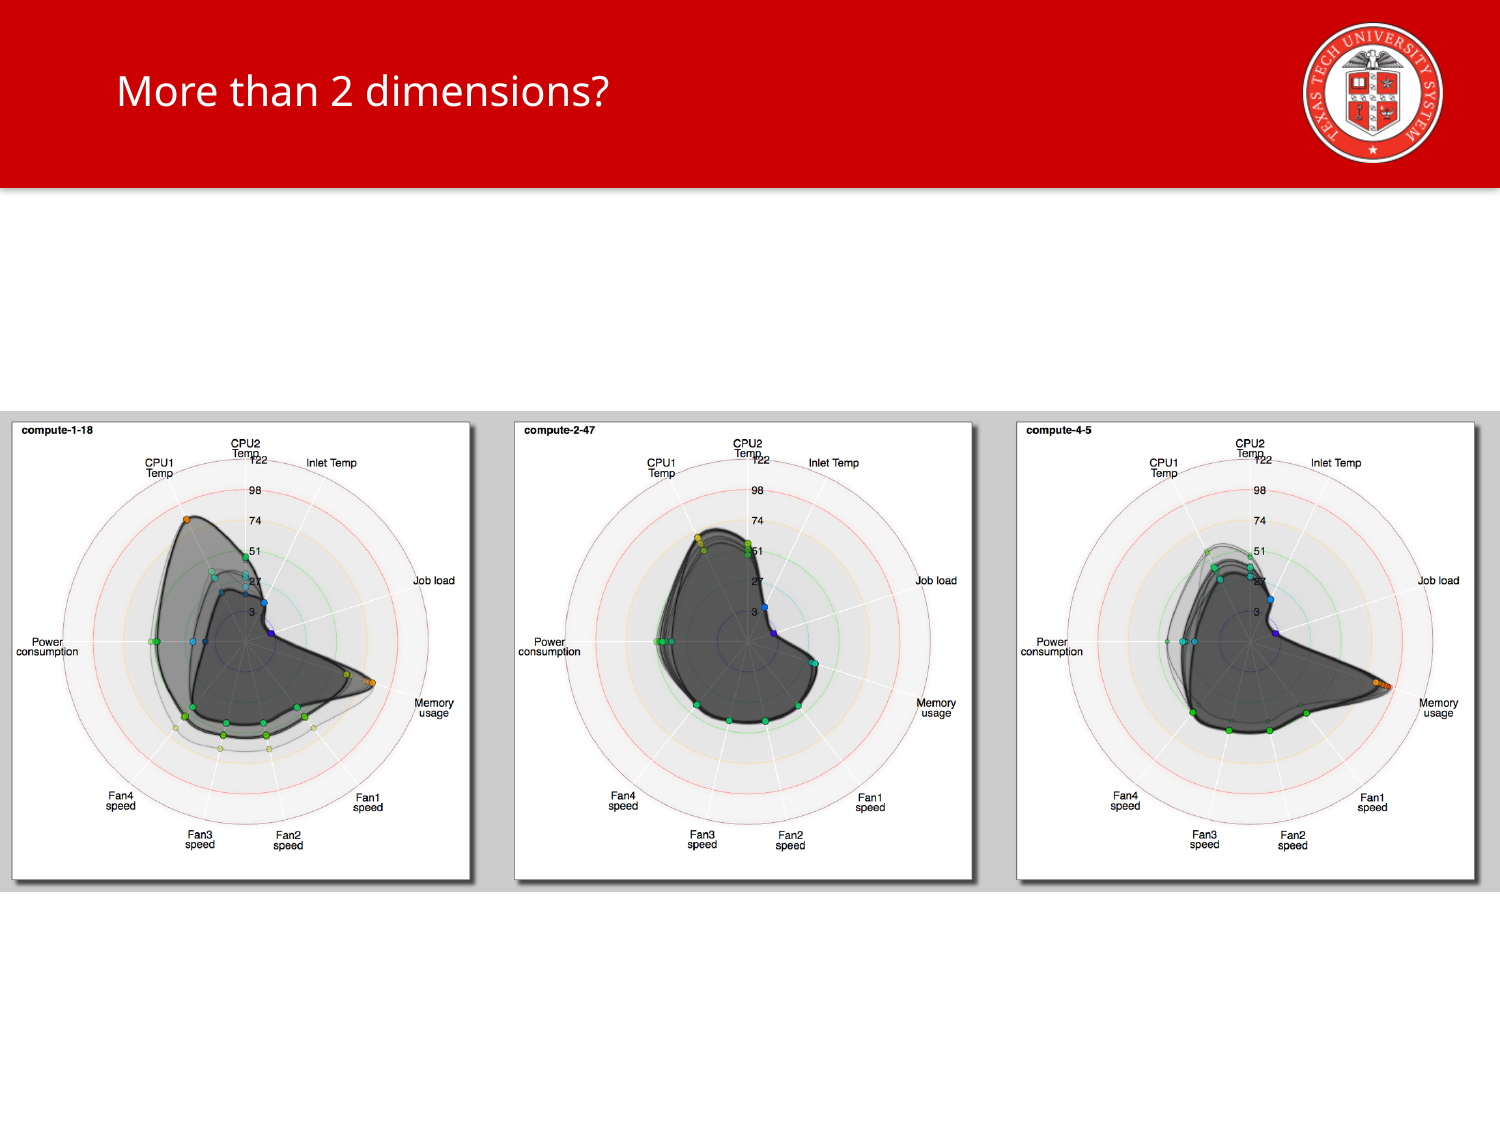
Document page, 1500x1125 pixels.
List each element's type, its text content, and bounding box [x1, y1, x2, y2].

title More than 2 dimensions? [100, 0, 1334, 184]
picture [0, 410, 1500, 893]
